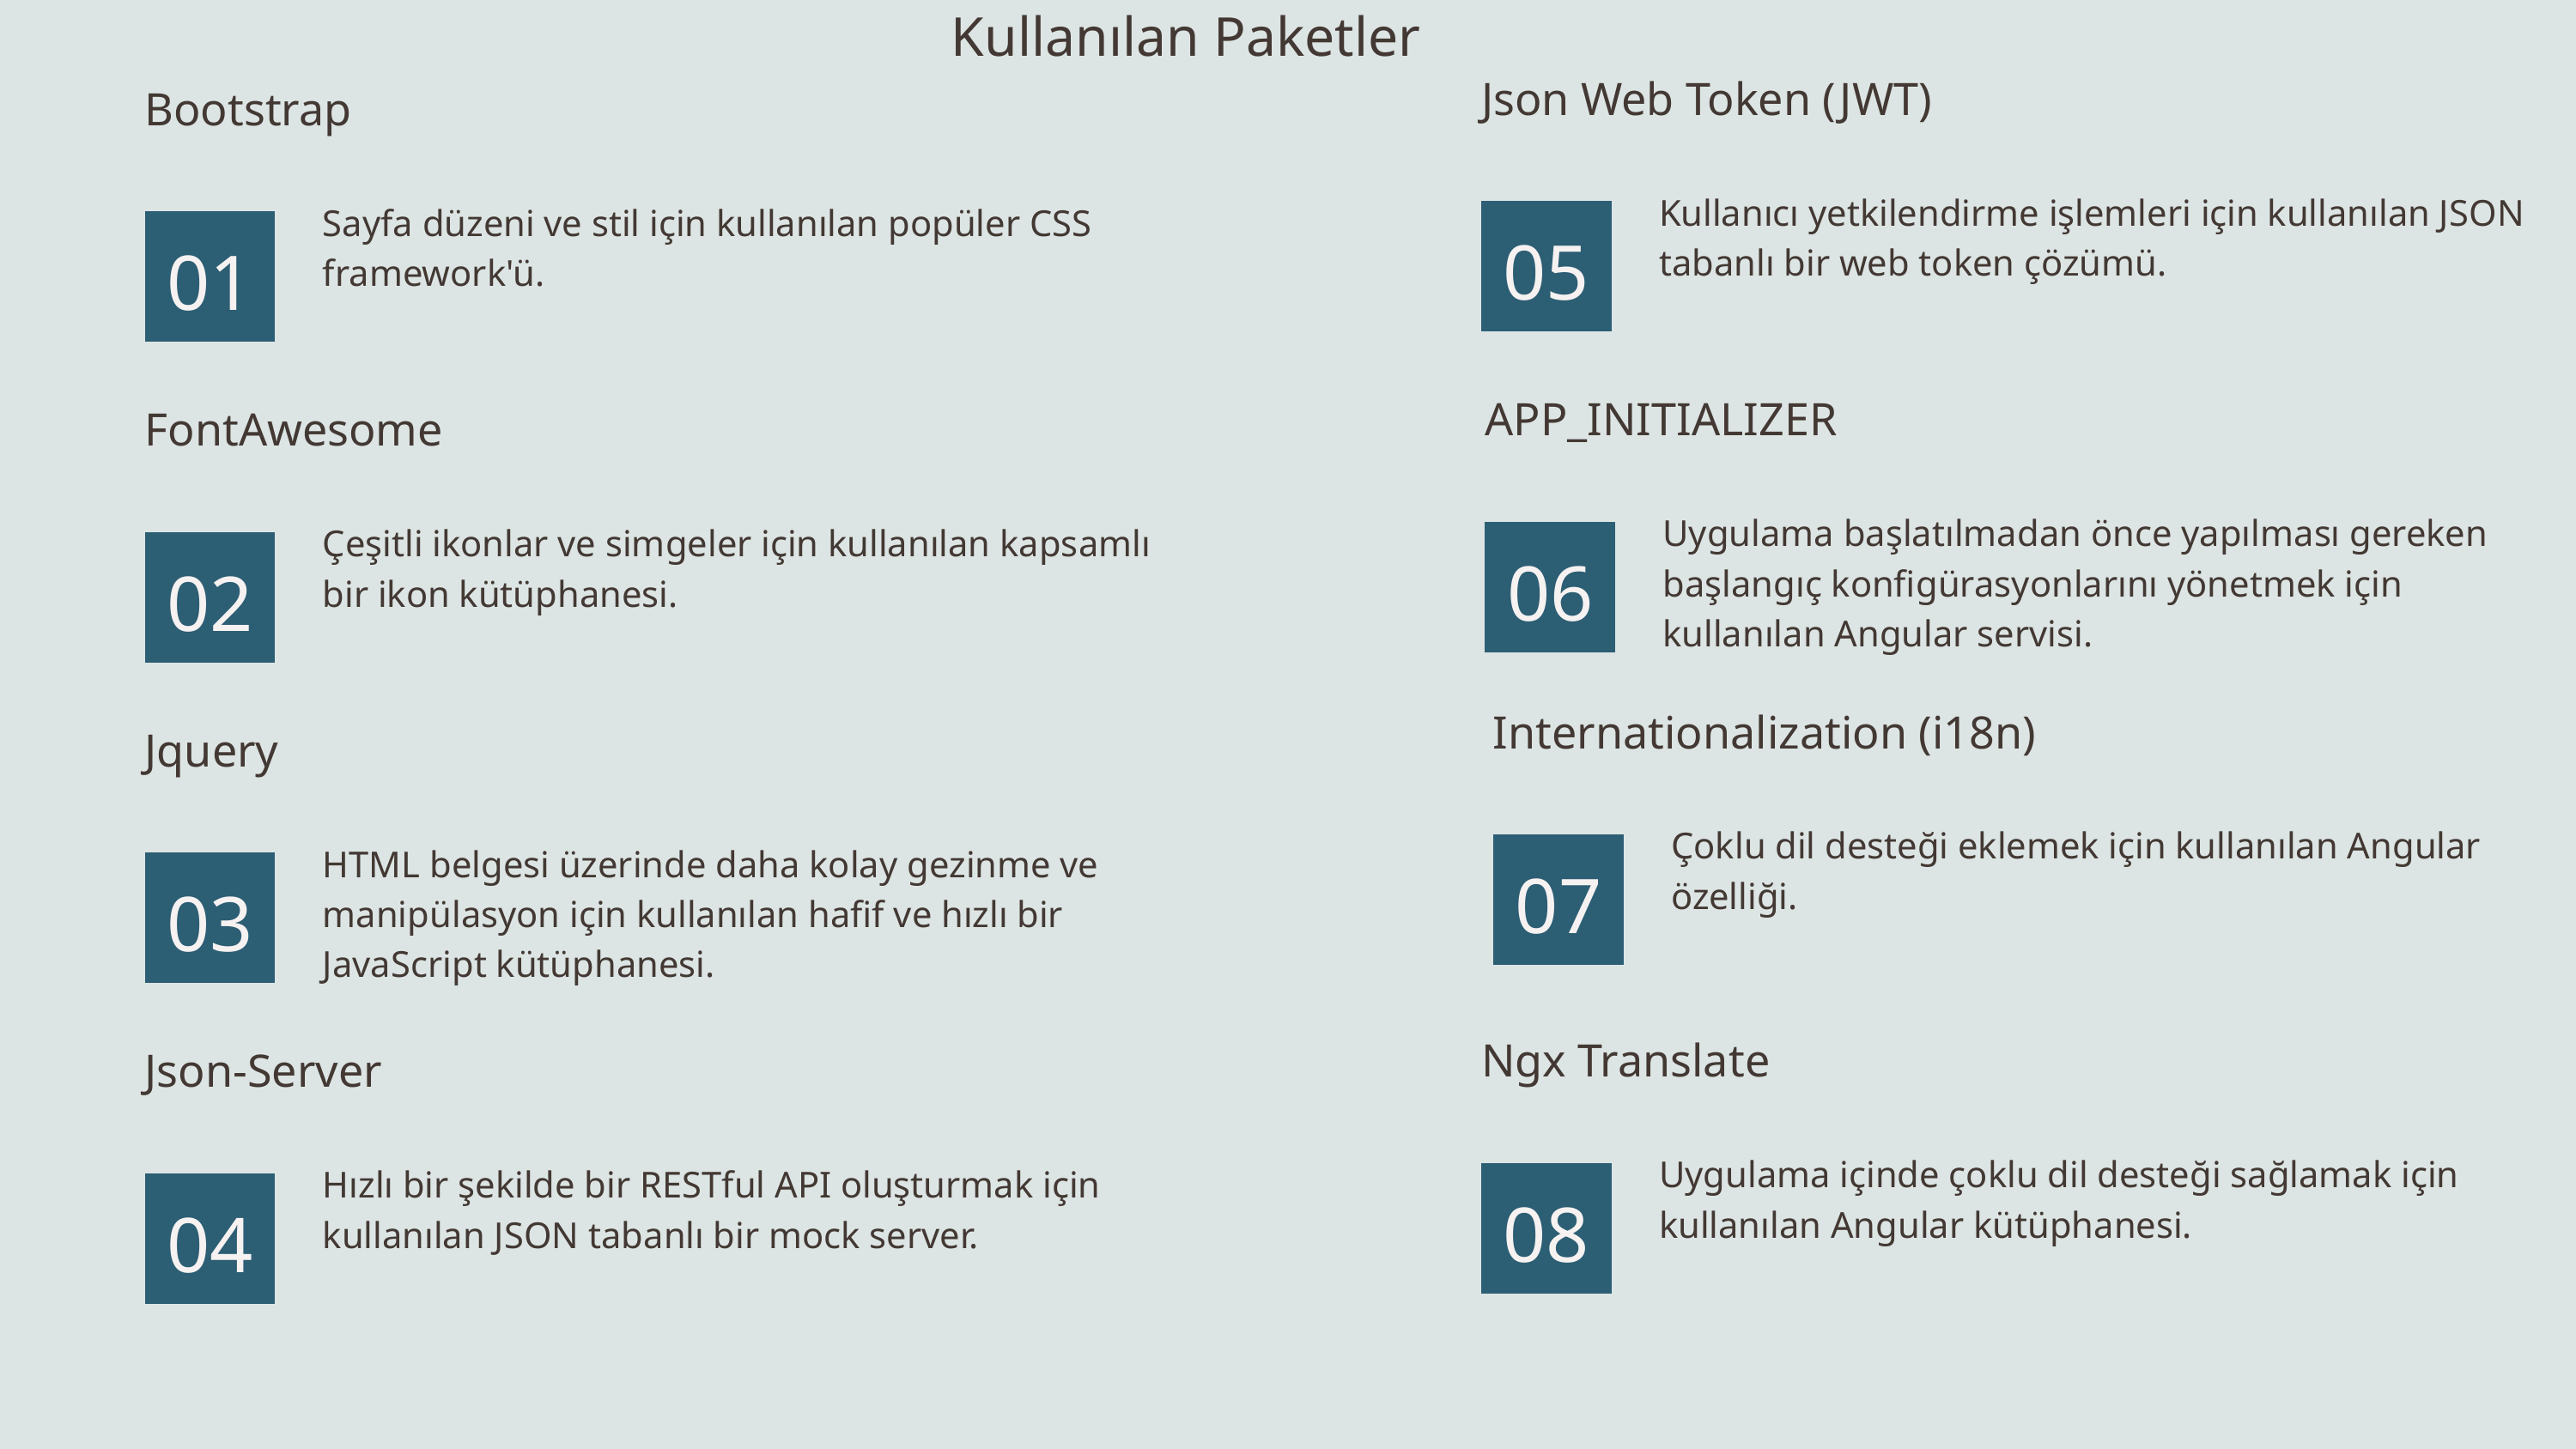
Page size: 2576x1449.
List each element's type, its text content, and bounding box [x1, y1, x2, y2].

text_box FontAwesome [144, 392, 675, 456]
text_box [144, 1173, 276, 1304]
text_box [1485, 521, 1616, 652]
text_box Kullanıcı yetkilendirme işlemleri için kullanılan JSON tabanlı bir web token çözümü. [1659, 183, 2534, 283]
text_box APP_INITIALIZER [1485, 382, 2015, 446]
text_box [1480, 1162, 1612, 1294]
text_box Çeşitli ikonlar ve simgeler için kullanılan kapsamlı bir ikon kütüphanesi. [322, 513, 1198, 615]
text_box Uygulama başlatılmadan önce yapılması gereken başlangıç konfigürasyonlarını yönetmek için kullanılan Angular servisi. [1662, 503, 2537, 705]
text_box Kullanılan Paketler [951, 0, 1481, 68]
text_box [1480, 201, 1612, 332]
text_box HTML belgesi üzerinde daha kolay gezinme ve manipülasyon için kullanılan hafif ve hızlı bir JavaScript kütüphanesi. [322, 834, 1198, 985]
text_box Bootstrap [144, 71, 675, 135]
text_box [144, 211, 276, 343]
text_box Uygulama içinde çoklu dil desteği sağlamak için kullanılan Angular kütüphanesi. [1659, 1144, 2534, 1246]
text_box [144, 852, 276, 984]
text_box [144, 531, 276, 663]
text_box Json-Server [144, 1034, 675, 1097]
text_box Sayfa düzeni ve stil için kullanılan popüler CSS framework'ü. [322, 193, 1198, 344]
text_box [1492, 834, 1625, 966]
text_box Hızlı bir şekilde bir RESTful API oluşturmak için kullanılan JSON tabanlı bir mock server. [322, 1155, 1198, 1256]
text_box Json Web Token (JWT) [1481, 61, 2012, 124]
text_box Çoklu dil desteği eklemek için kullanılan Angular özelliği. [1671, 815, 2546, 917]
text_box Ngx Translate [1481, 1023, 2012, 1087]
text_box Jquery [144, 712, 675, 776]
text_box Internationalization (i18n) [1493, 694, 2097, 758]
